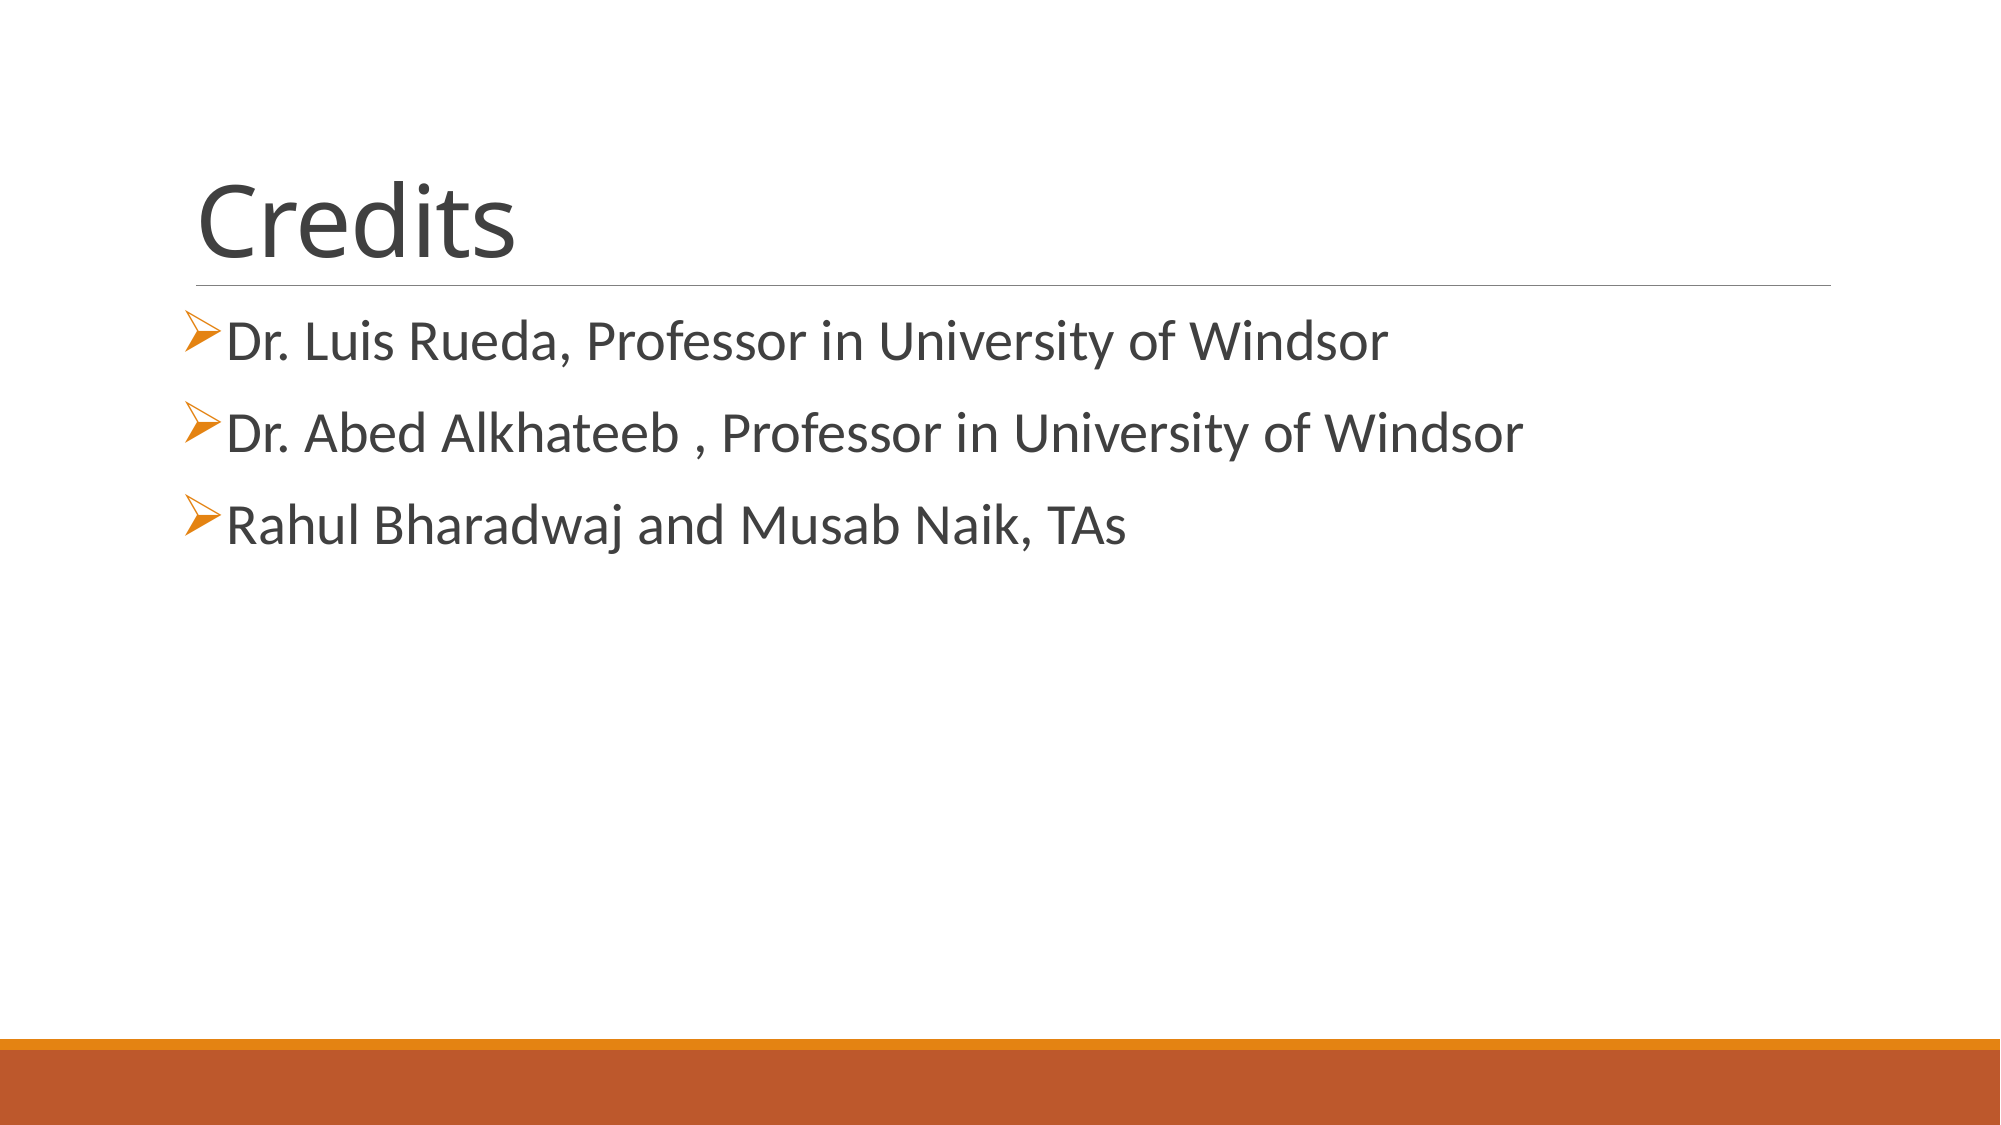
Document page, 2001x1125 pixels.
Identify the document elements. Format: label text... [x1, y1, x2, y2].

title Credits [180, 47, 1830, 285]
list Dr. Luis Rueda, Professor in University of Windsor Dr. Abed Alkhateeb , Professor in University of Windsor Rahul Bharadwaj and Musab Naik, TAs [180, 302, 1830, 963]
